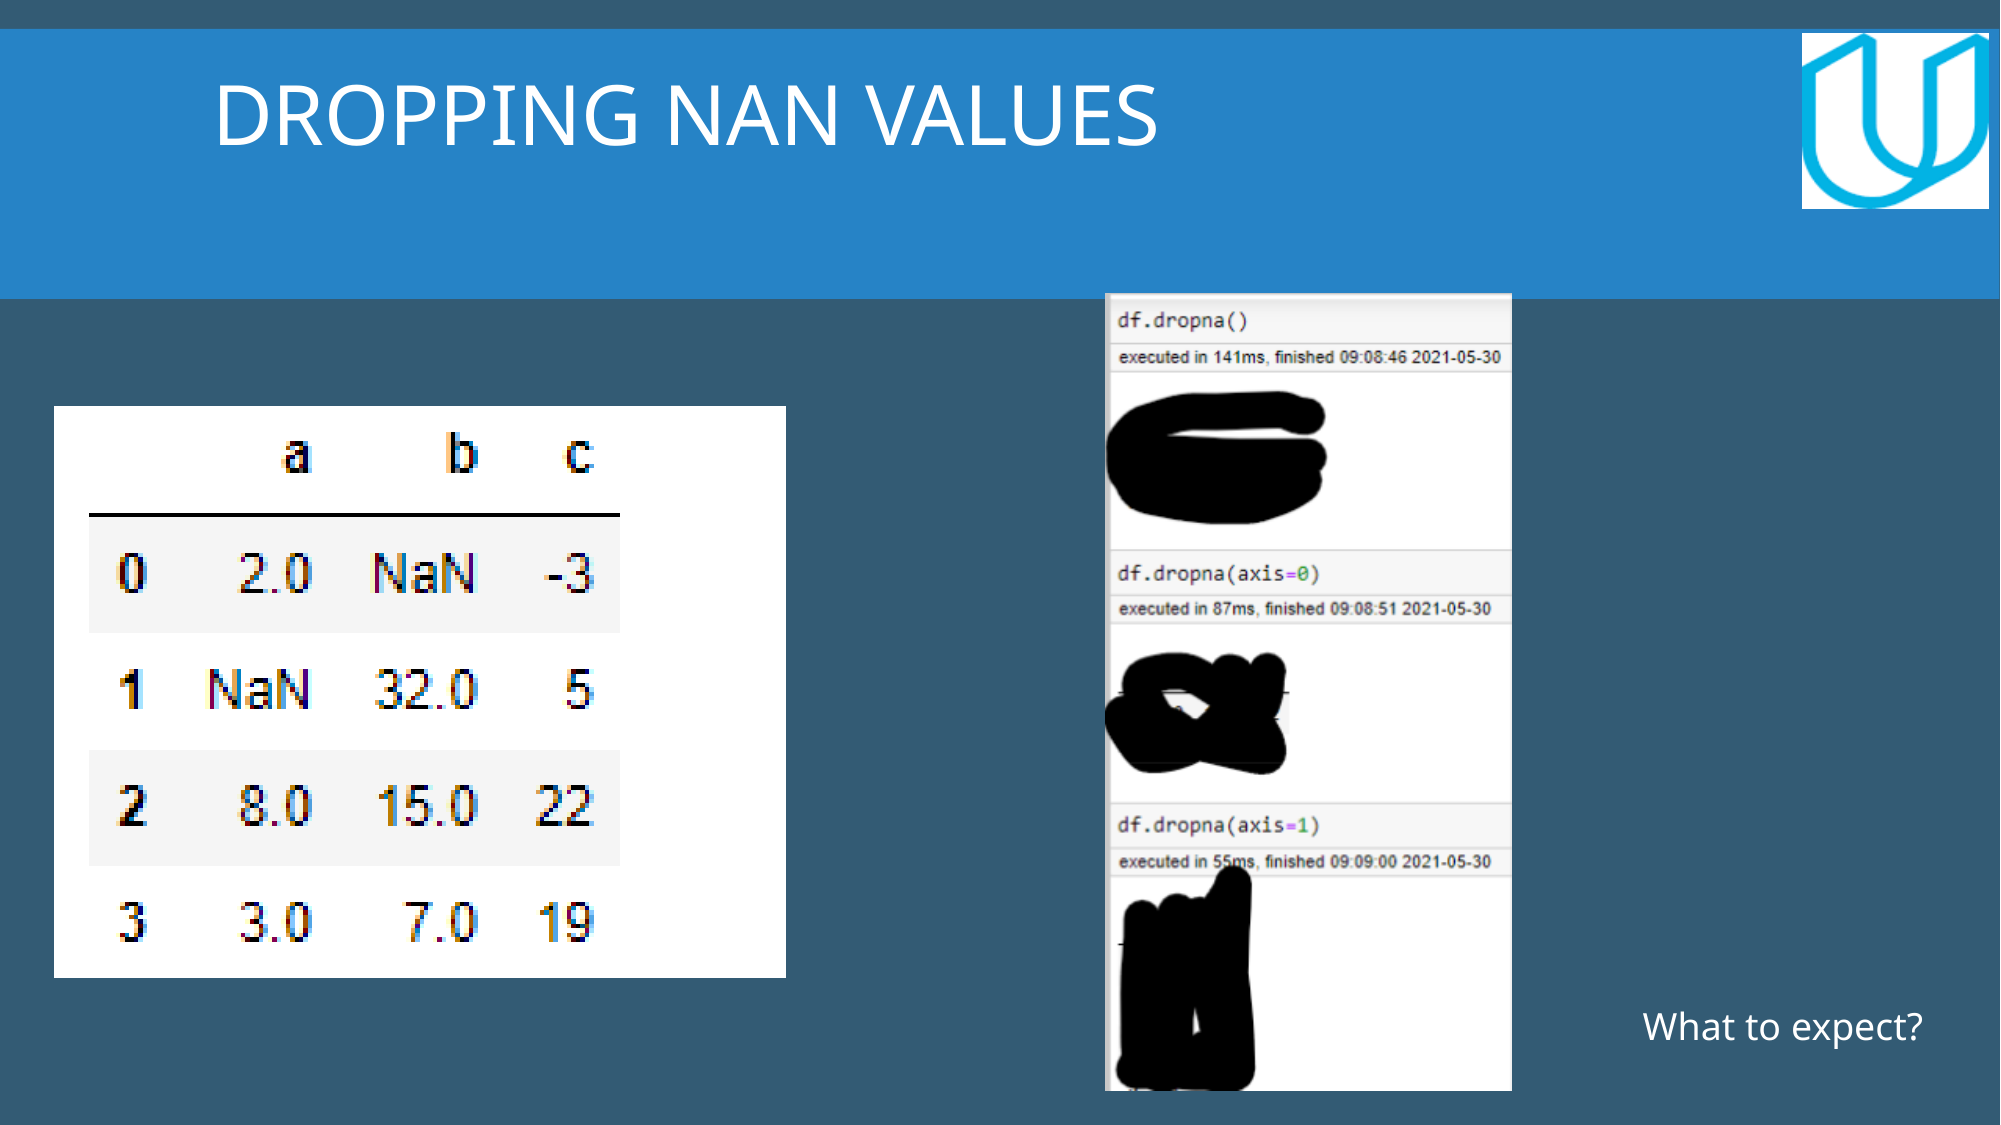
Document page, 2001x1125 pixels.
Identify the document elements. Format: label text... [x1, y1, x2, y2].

picture [1105, 292, 1513, 1091]
picture [1803, 159, 1866, 209]
picture [1816, 47, 1912, 197]
picture [1933, 47, 1974, 167]
picture [1802, 33, 1989, 167]
picture [1876, 124, 1989, 209]
picture [54, 406, 786, 978]
title Dropping NaN values [197, 46, 1803, 295]
text_box What to expect? [1627, 995, 1939, 1056]
